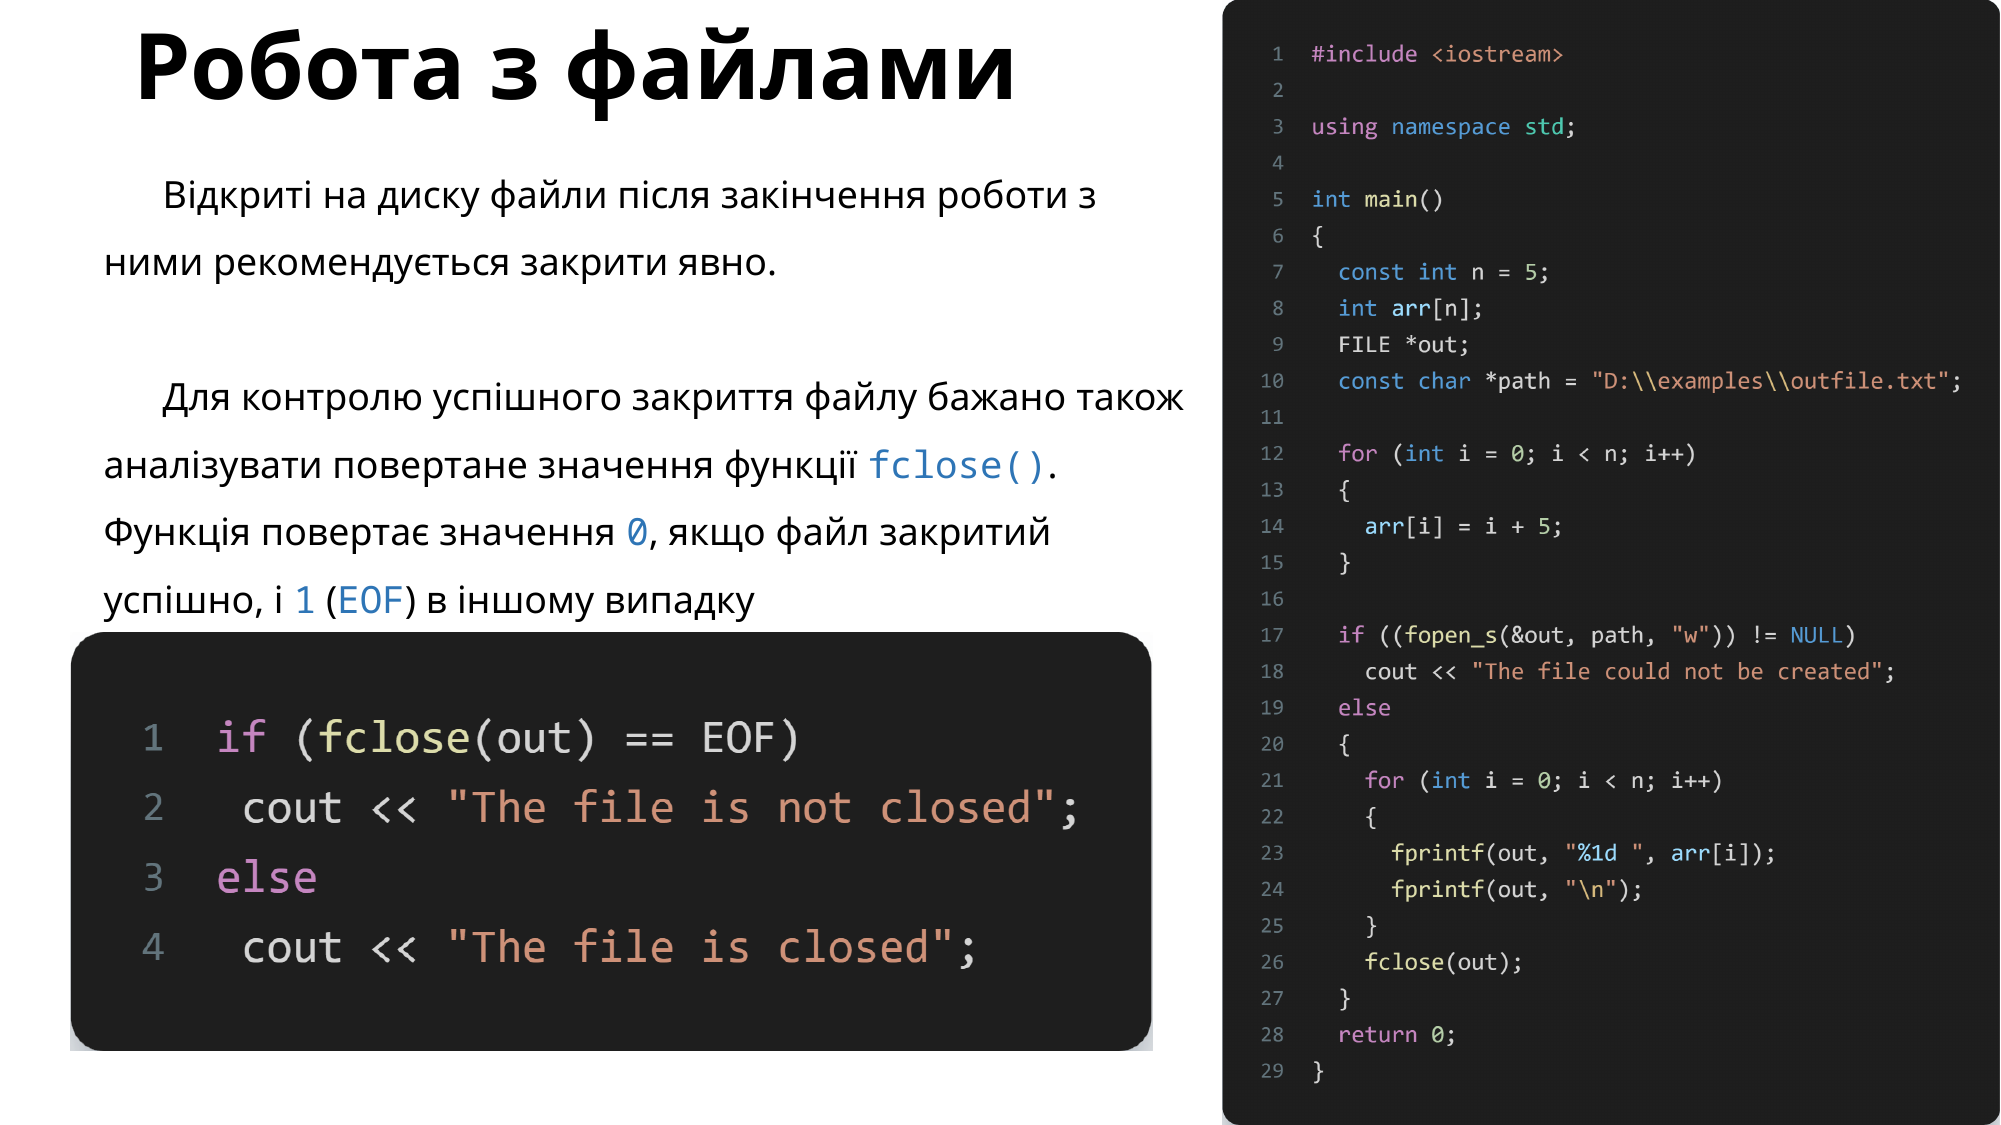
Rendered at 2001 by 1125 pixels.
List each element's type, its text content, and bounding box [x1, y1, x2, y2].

title Робота з файлами [0, 0, 1222, 140]
list Відкриті на диску файли після закінчення роботи з ними рекомендується закрити явно. Для контролю успішного закриття файлу бажано також аналізувати повертане значення функції fclose(). Функція повертає значення 0, якщо файл закритий успішно, і 1 (EOF) в іншому випадку [0, 140, 1222, 1125]
picture [70, 632, 1153, 1051]
picture [1222, 0, 2000, 1125]
